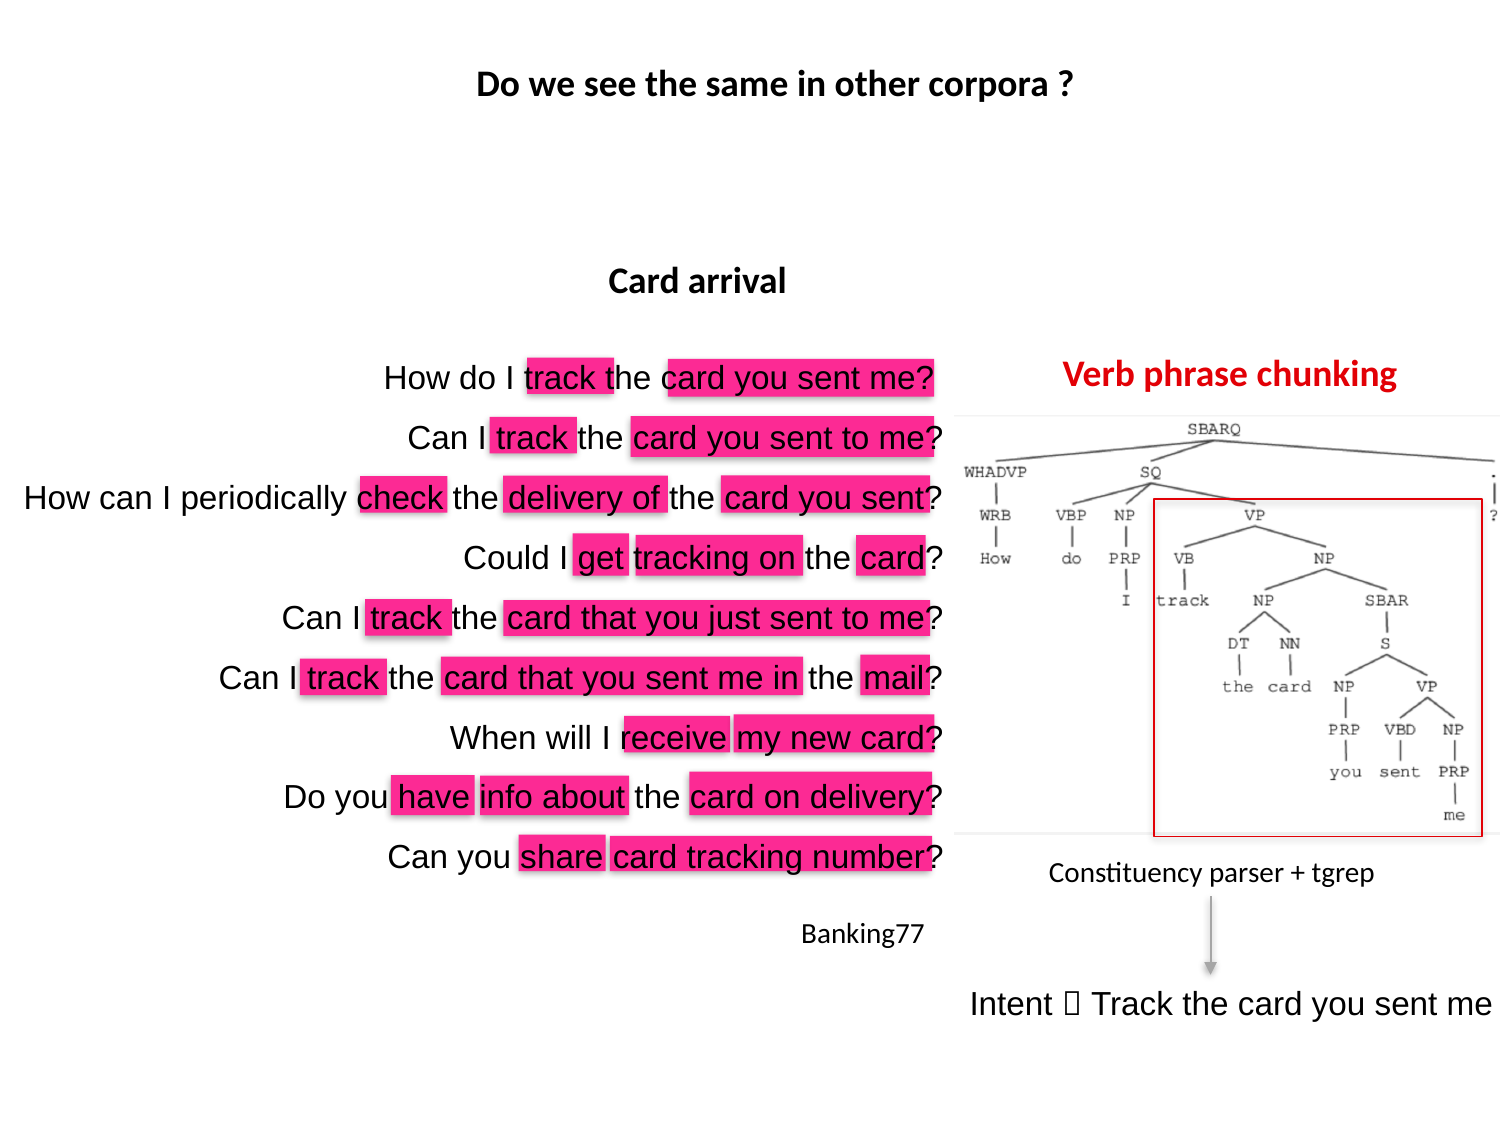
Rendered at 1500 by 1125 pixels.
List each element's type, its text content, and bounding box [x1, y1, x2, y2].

text_box Constituency parser + tgrep [1034, 845, 1390, 896]
text_box How do I track the card you sent me? Can I track the card you sent to me? How can I periodically check the delivery of the card you sent? Could I get tracking on the card? Can I track the card that you just sent to me? Can I track the card that you sent me in the mail? When will I receive my new card? Do you have info about the card on delivery? Can you share card tracking number? [0, 329, 959, 883]
text_box Do we see the same in other corpora ? [461, 51, 1091, 112]
text_box Verb phrase chunking [1047, 341, 1413, 402]
text_box Banking77 [786, 906, 940, 957]
picture [953, 415, 1500, 835]
text_box Intent  Track the card you sent me [954, 974, 1500, 1030]
text_box Card arrival [593, 249, 803, 309]
